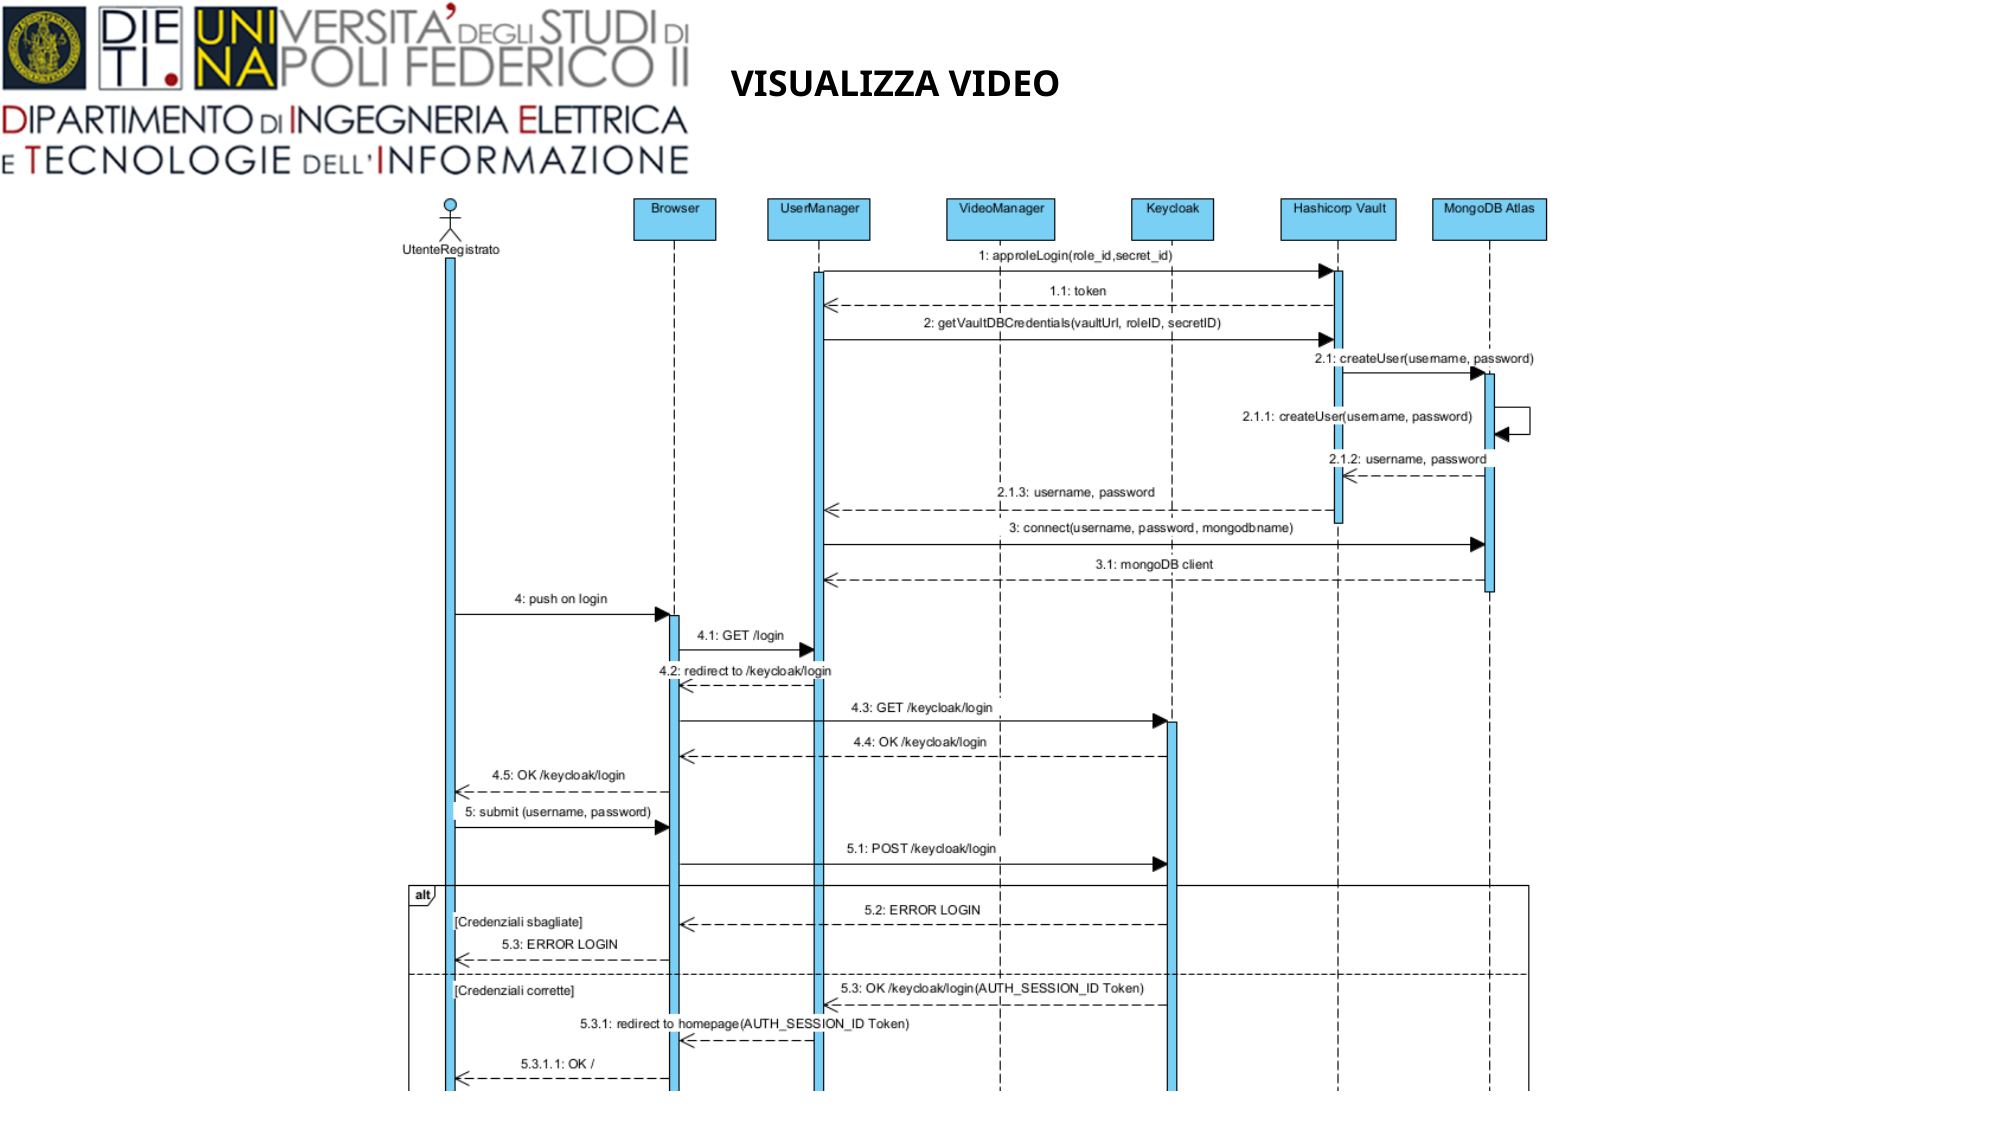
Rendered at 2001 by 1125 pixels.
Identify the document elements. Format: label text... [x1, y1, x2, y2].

picture [387, 196, 1552, 1091]
picture [0, 0, 692, 178]
title VISUALIZZA VIDEO [715, 57, 1428, 112]
